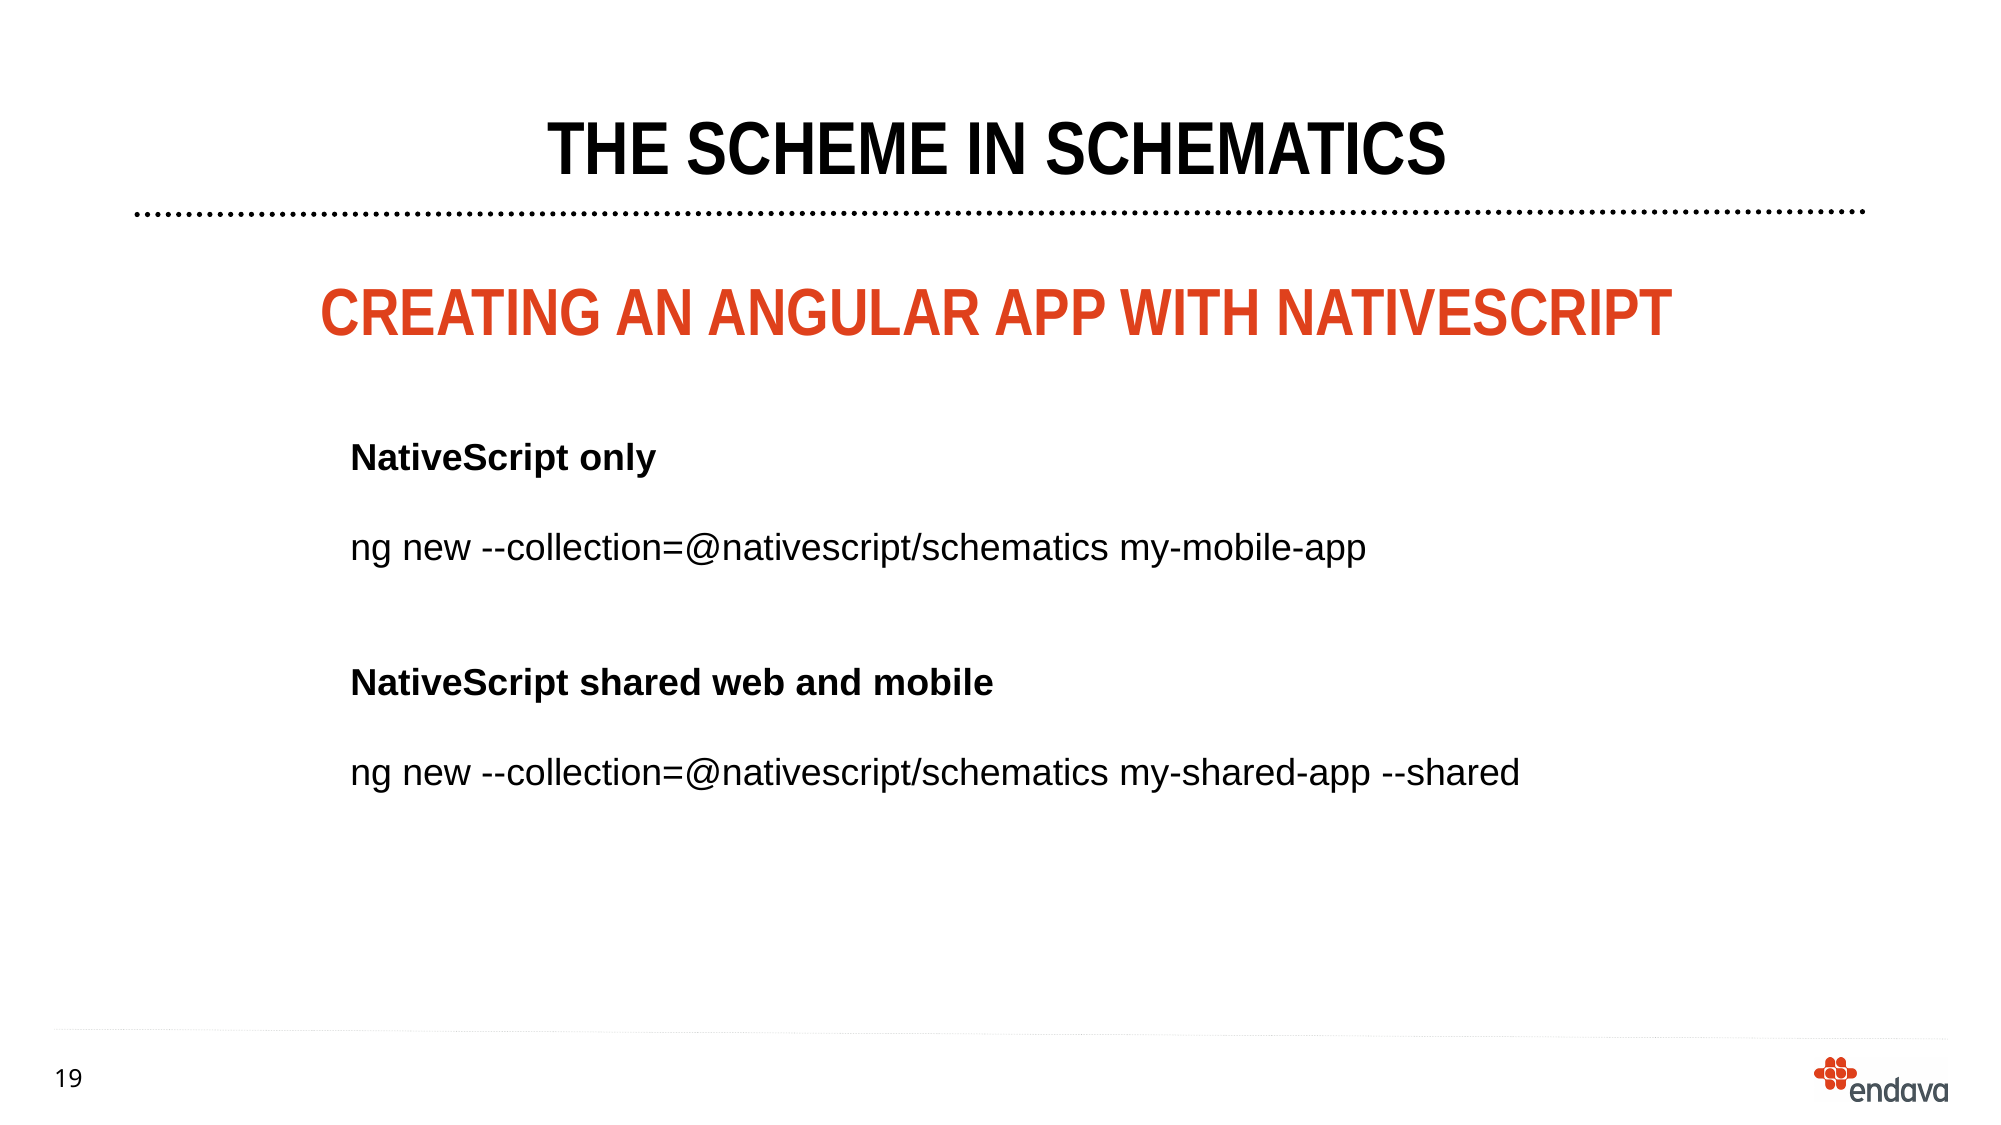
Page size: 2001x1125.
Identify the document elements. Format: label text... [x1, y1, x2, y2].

text_box NativeScript only ng new --collection=@nativescript/schematics my-mobile-app NativeScript shared web and mobile ng new --collection=@nativescript/schematics my-shared-app --shared [335, 425, 1655, 890]
title THE SCHEME IN SCHEMATICS [198, 26, 1812, 195]
picture [1814, 1057, 1948, 1102]
list CREATING AN ANGULAR APP WITH NATIVESCRIPT [136, 276, 1874, 356]
